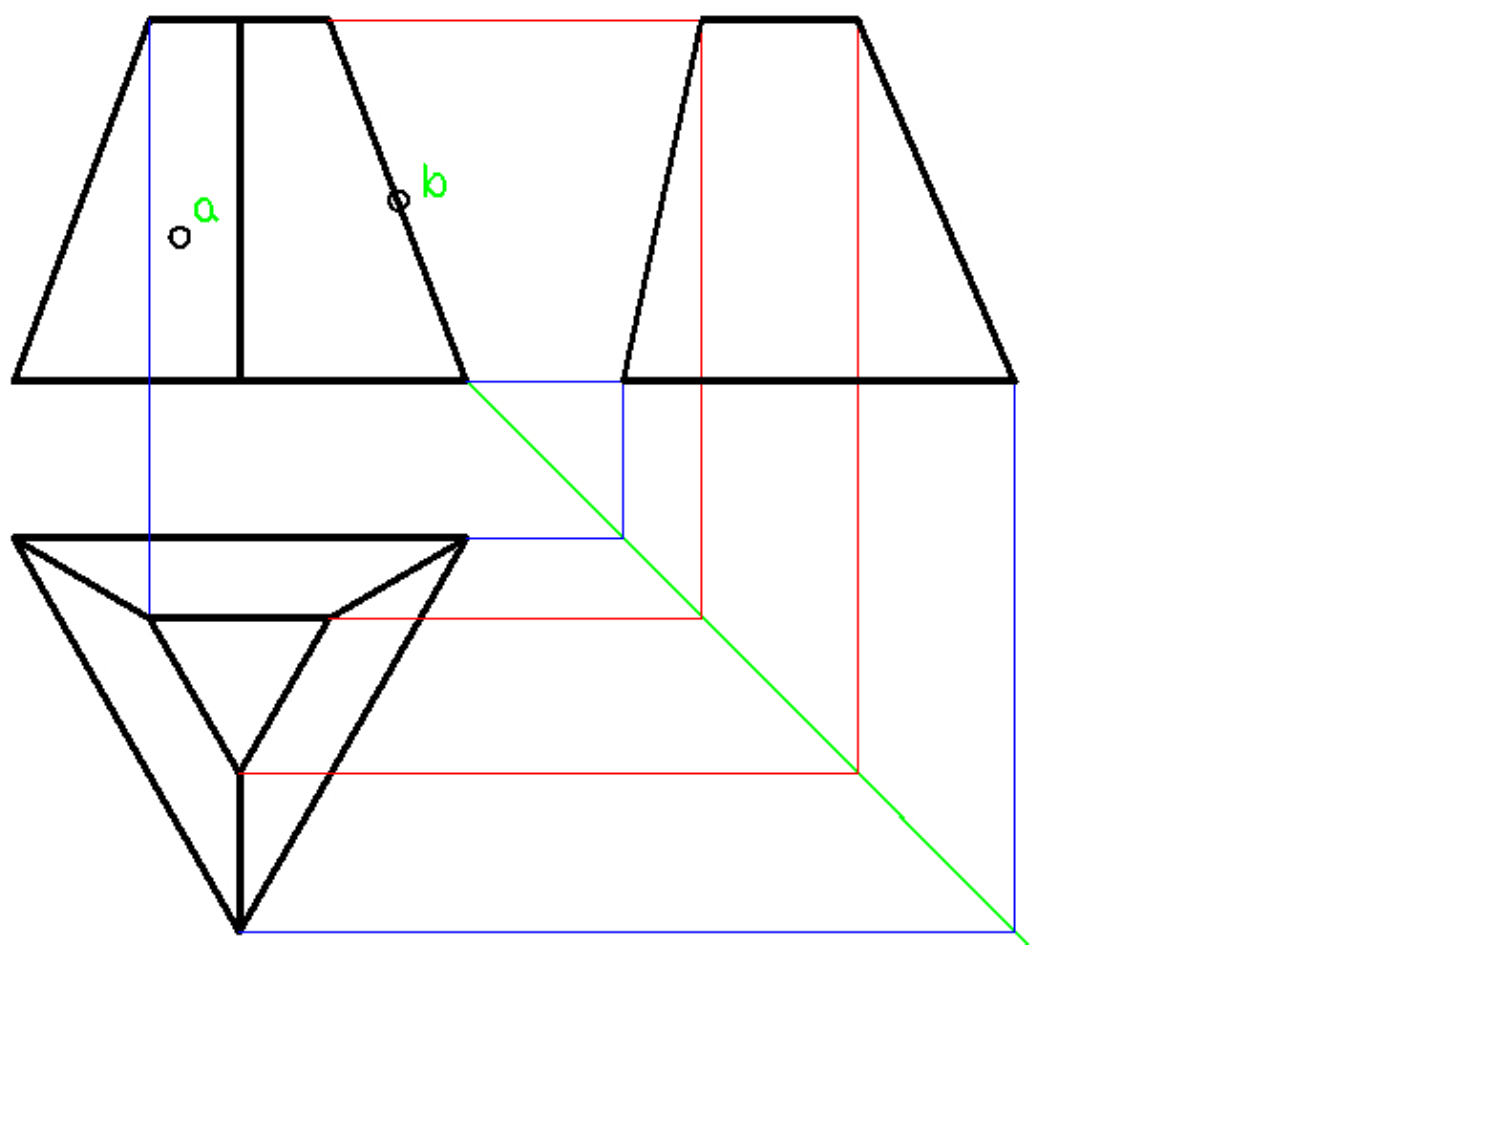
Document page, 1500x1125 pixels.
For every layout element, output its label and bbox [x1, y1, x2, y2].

picture [0, 0, 1079, 945]
